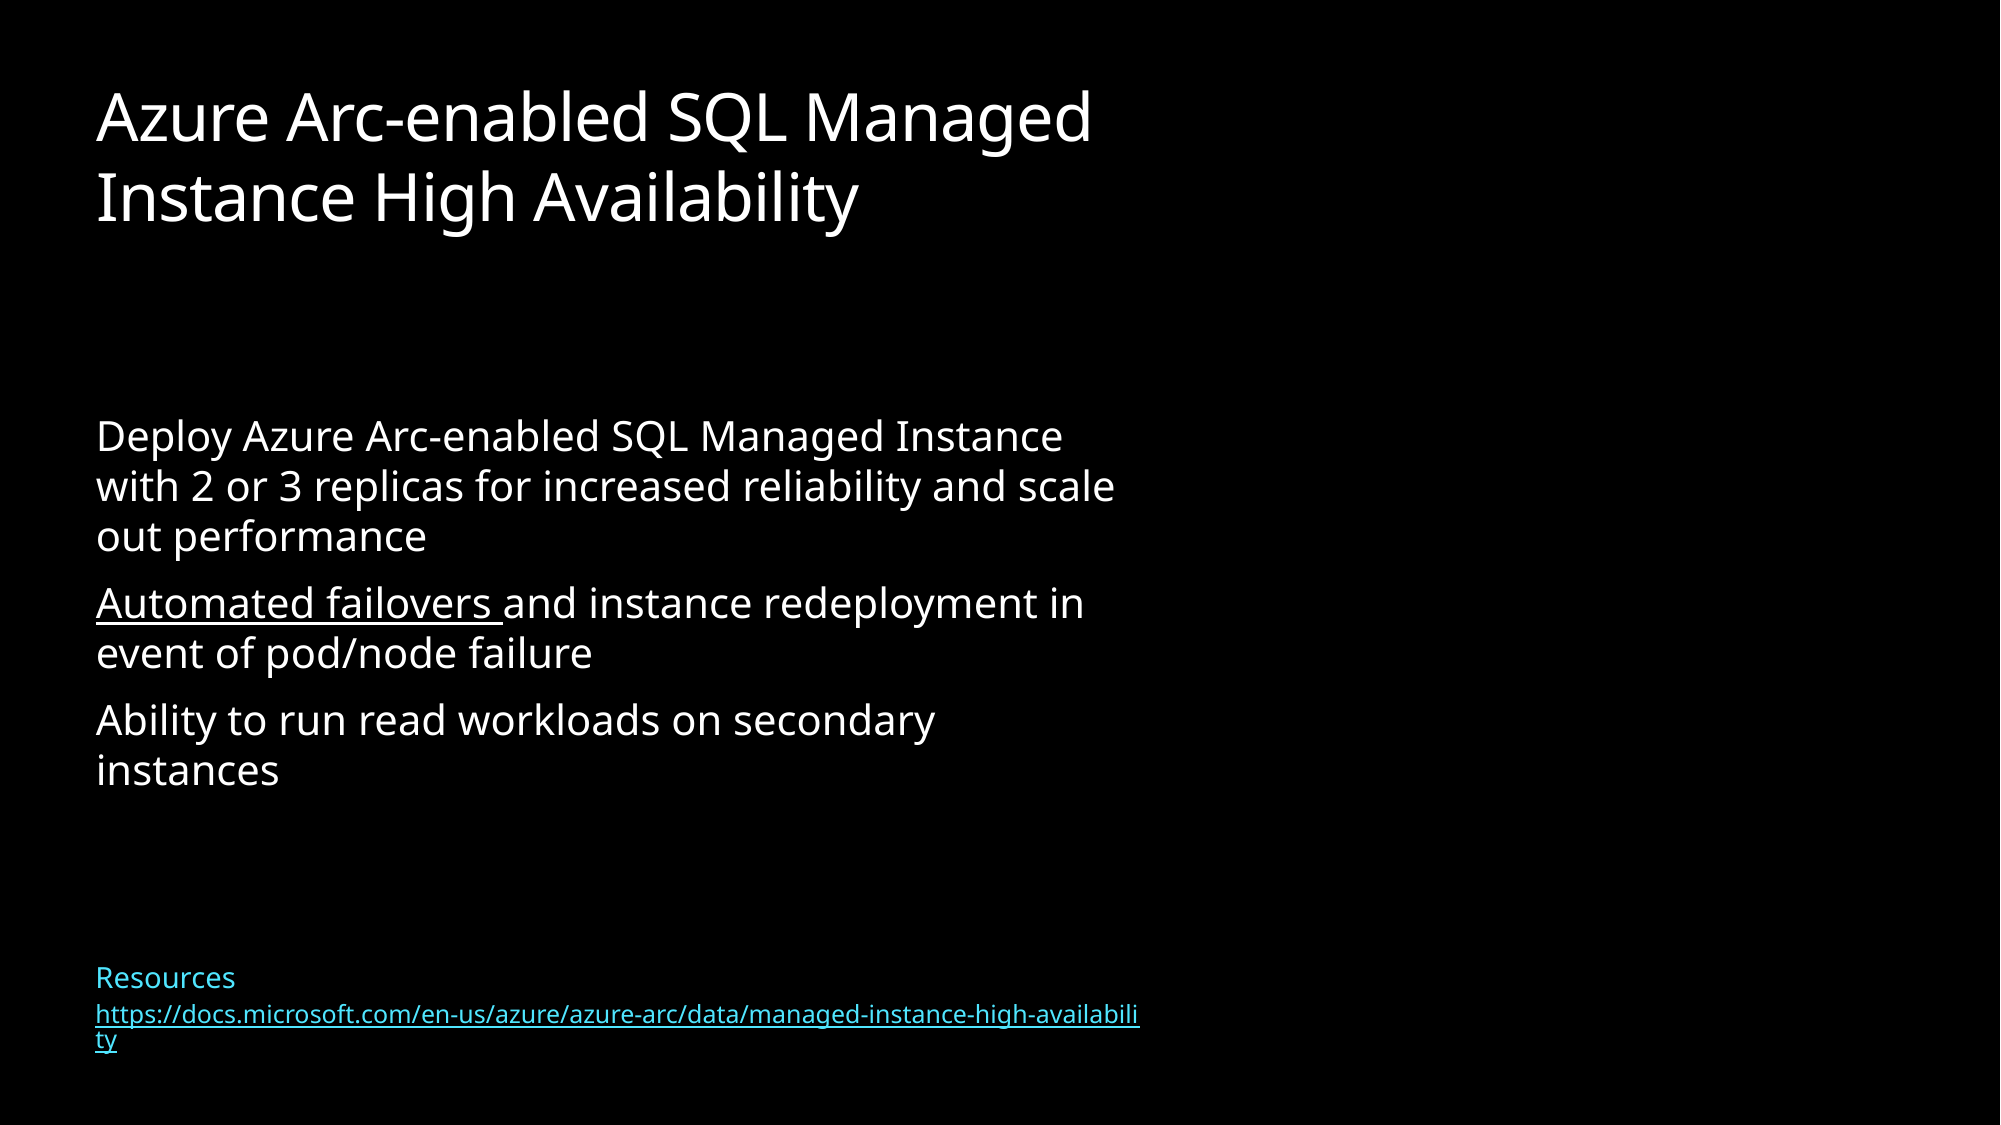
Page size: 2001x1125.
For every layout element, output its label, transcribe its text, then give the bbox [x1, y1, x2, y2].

title Azure Arc-enabled SQL Managed Instance High Availability [96, 75, 1553, 237]
list Deploy Azure Arc-enabled SQL Managed Instance with 2 or 3 replicas for increased reliability and scale out performance Automated failovers and instance redeployment in event of pod/node failure Ability to run read workloads on secondary instances [95, 409, 1117, 747]
list Resources https://docs.microsoft.com/en-us/azure/azure-arc/data/managed-instance-high-availability [95, 959, 1145, 1060]
